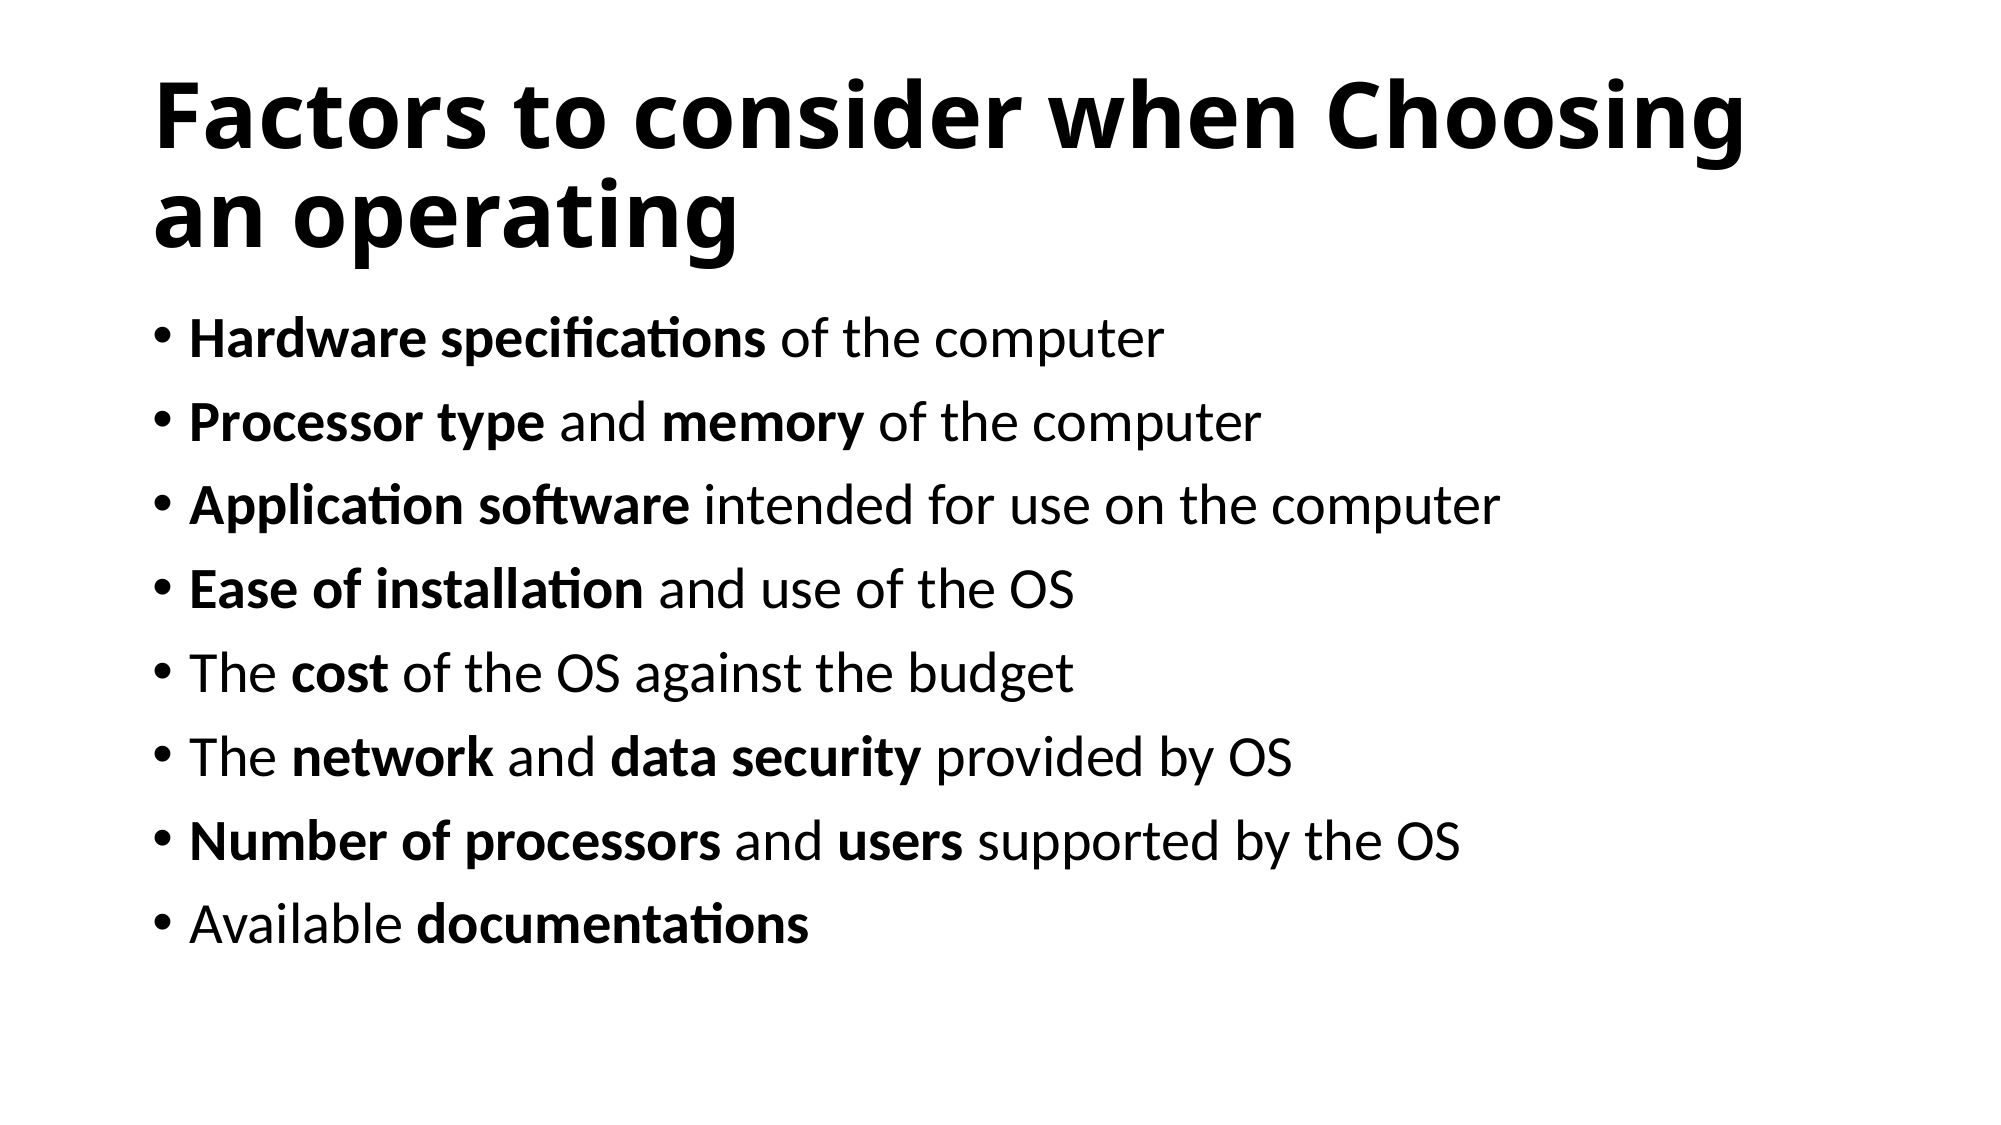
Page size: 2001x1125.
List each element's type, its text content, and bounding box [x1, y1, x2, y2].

title Factors to consider when Choosing an operating [137, 59, 1863, 278]
list Hardware specifications of the computer Processor type and memory of the computer Application software intended for use on the computer Ease of installation and use of the OS The cost of the OS against the budget The network and data security provided by OS Number of processors and users supported by the OS Available documentations [137, 299, 1863, 1014]
